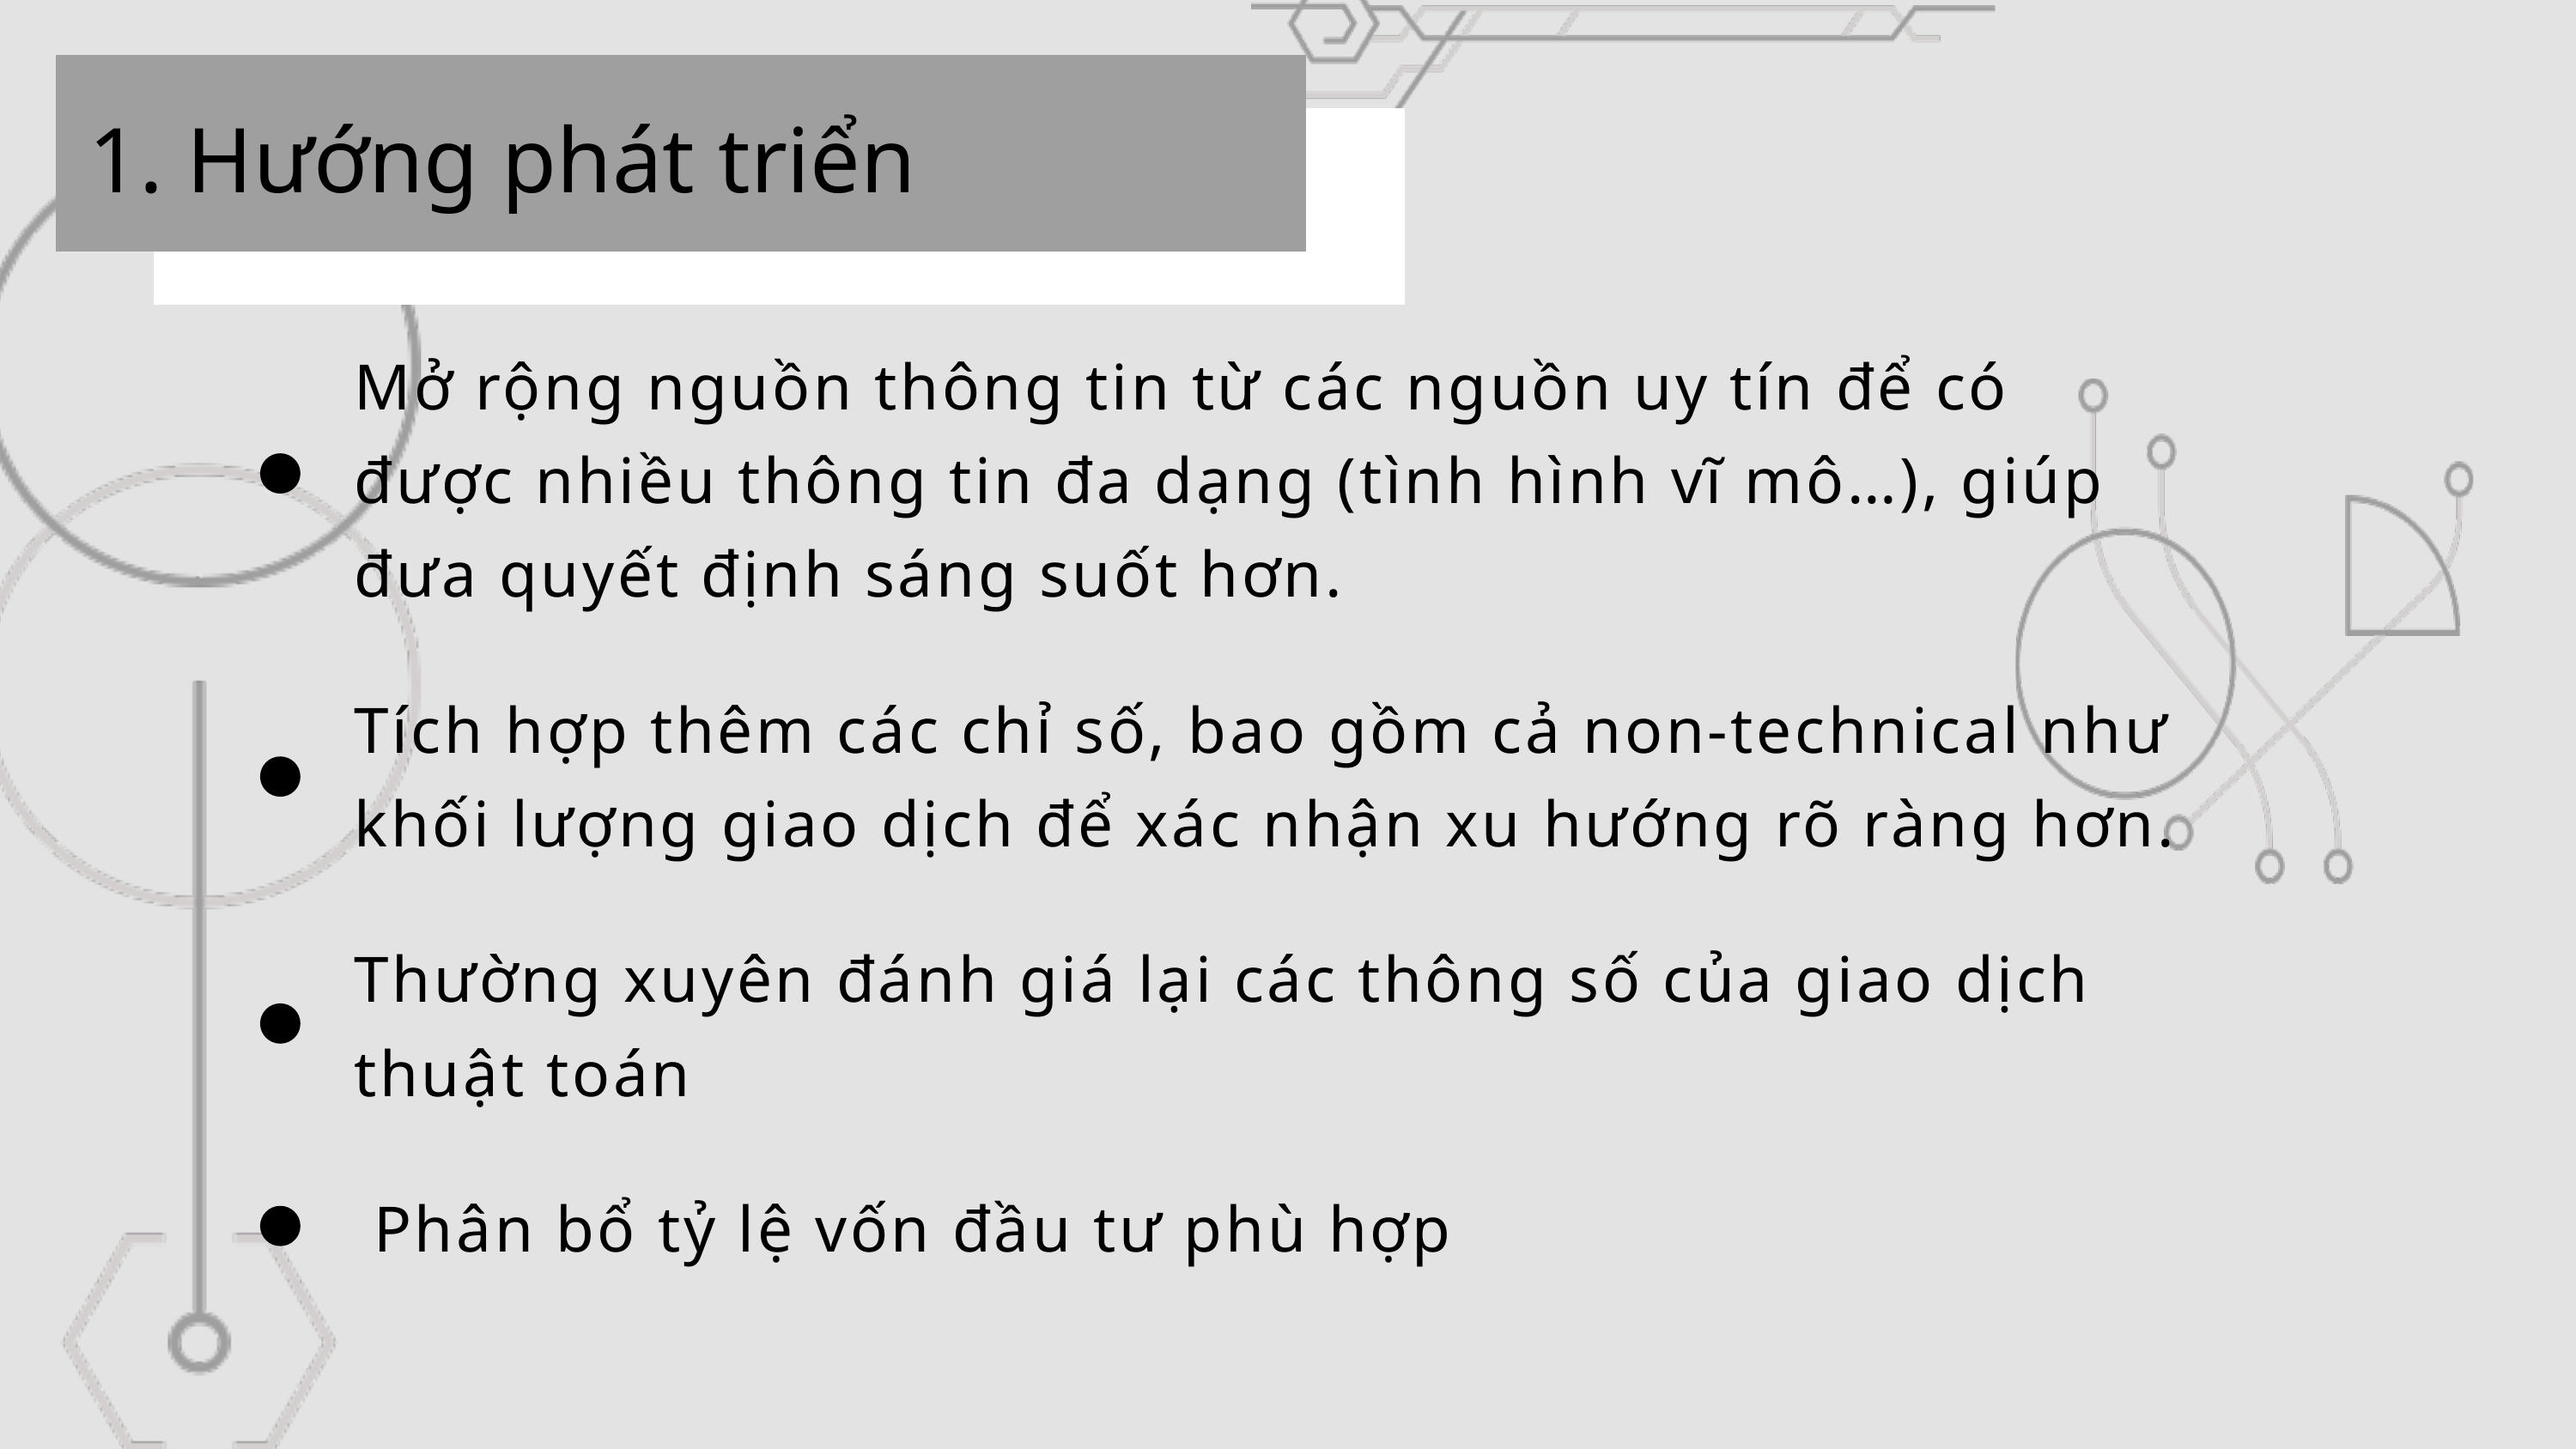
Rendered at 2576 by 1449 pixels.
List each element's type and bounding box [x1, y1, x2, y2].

text_box [259, 338, 2180, 603]
text_box [55, 0, 1996, 306]
text_box [0, 146, 422, 1449]
text_box [259, 931, 2222, 1101]
text_box [2015, 379, 2474, 886]
text_box [259, 682, 2180, 852]
text_box [259, 1170, 2222, 1258]
